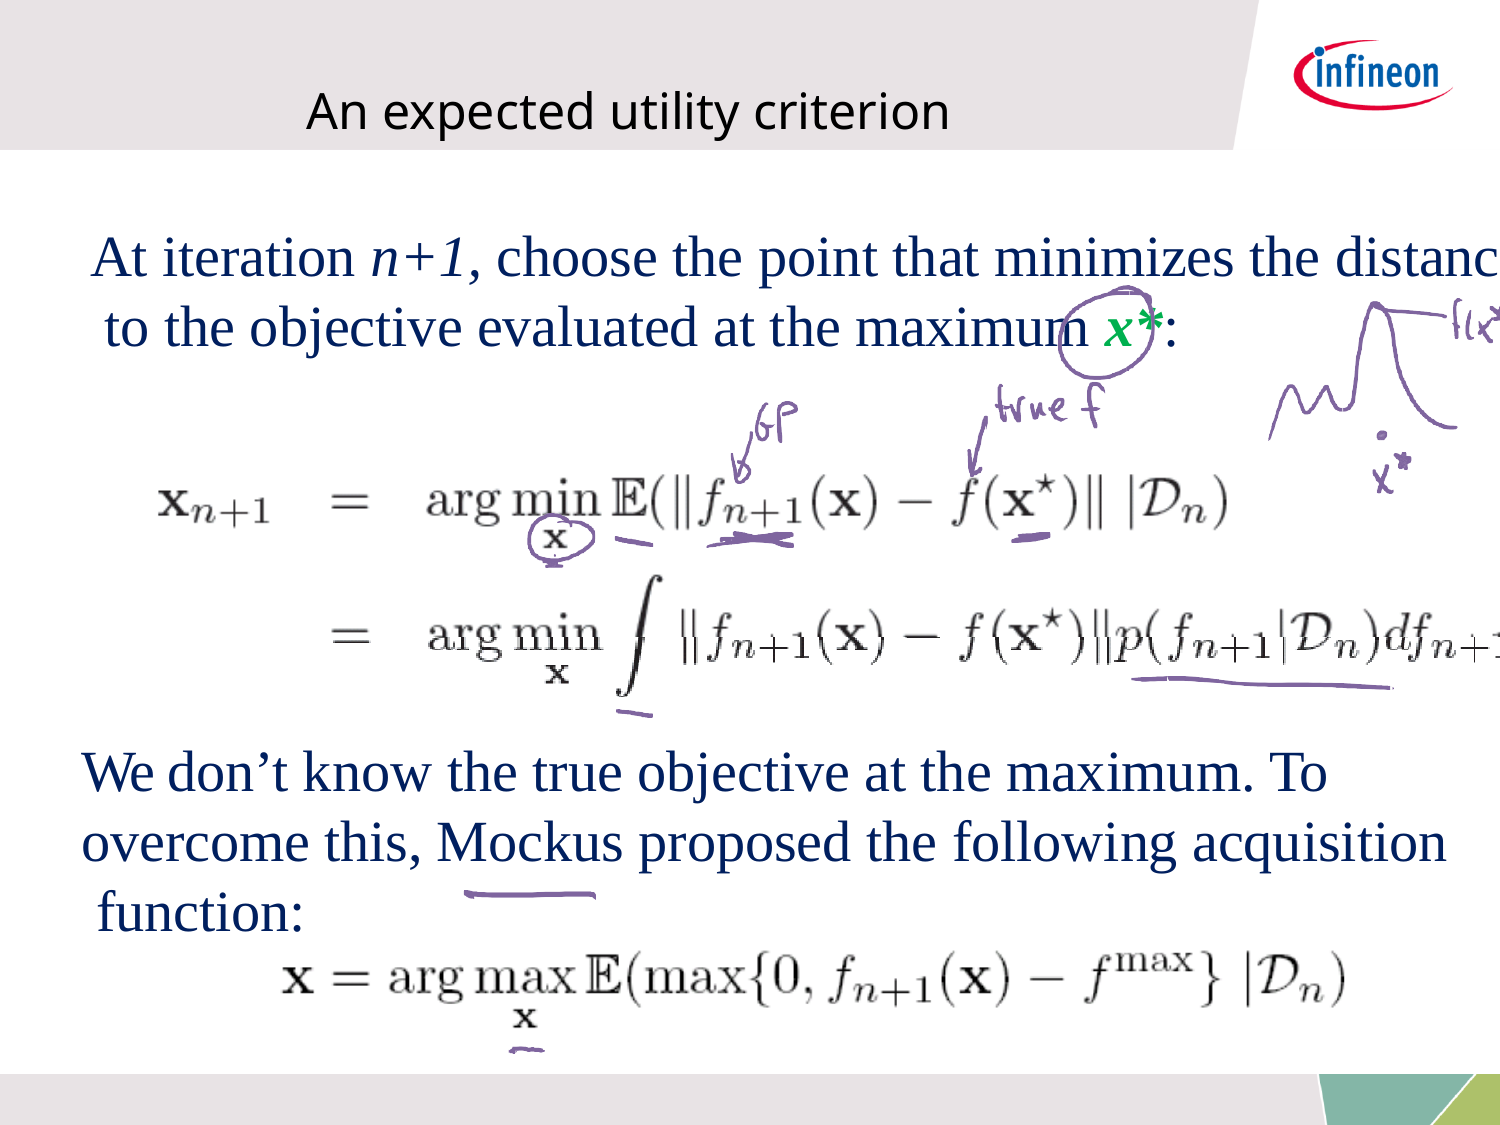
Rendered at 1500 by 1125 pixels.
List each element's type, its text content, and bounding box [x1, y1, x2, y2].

text_box [280, 950, 1345, 1054]
text_box [1268, 298, 1500, 441]
text_box An expected utility criterion [304, 77, 1345, 140]
text_box [967, 285, 1155, 477]
text_box [614, 536, 654, 547]
picture [0, 0, 1500, 150]
text_box We don’t know the true objective at the maximum. To overcome this, Mockus proposed the following acquisition function: [79, 731, 1456, 944]
text_box [1131, 676, 1394, 690]
text_box [1011, 532, 1051, 543]
picture [0, 1074, 1500, 1125]
text_box [730, 401, 798, 484]
text_box [463, 890, 596, 900]
text_box [1372, 452, 1412, 494]
text_box [706, 531, 794, 548]
text_box [157, 473, 1500, 638]
text_box [527, 513, 596, 568]
text_box At iteration n+1, choose the point that minimizes the distance to the objective evaluated at the maximum x*: [87, 215, 1500, 358]
text_box [333, 637, 1500, 718]
